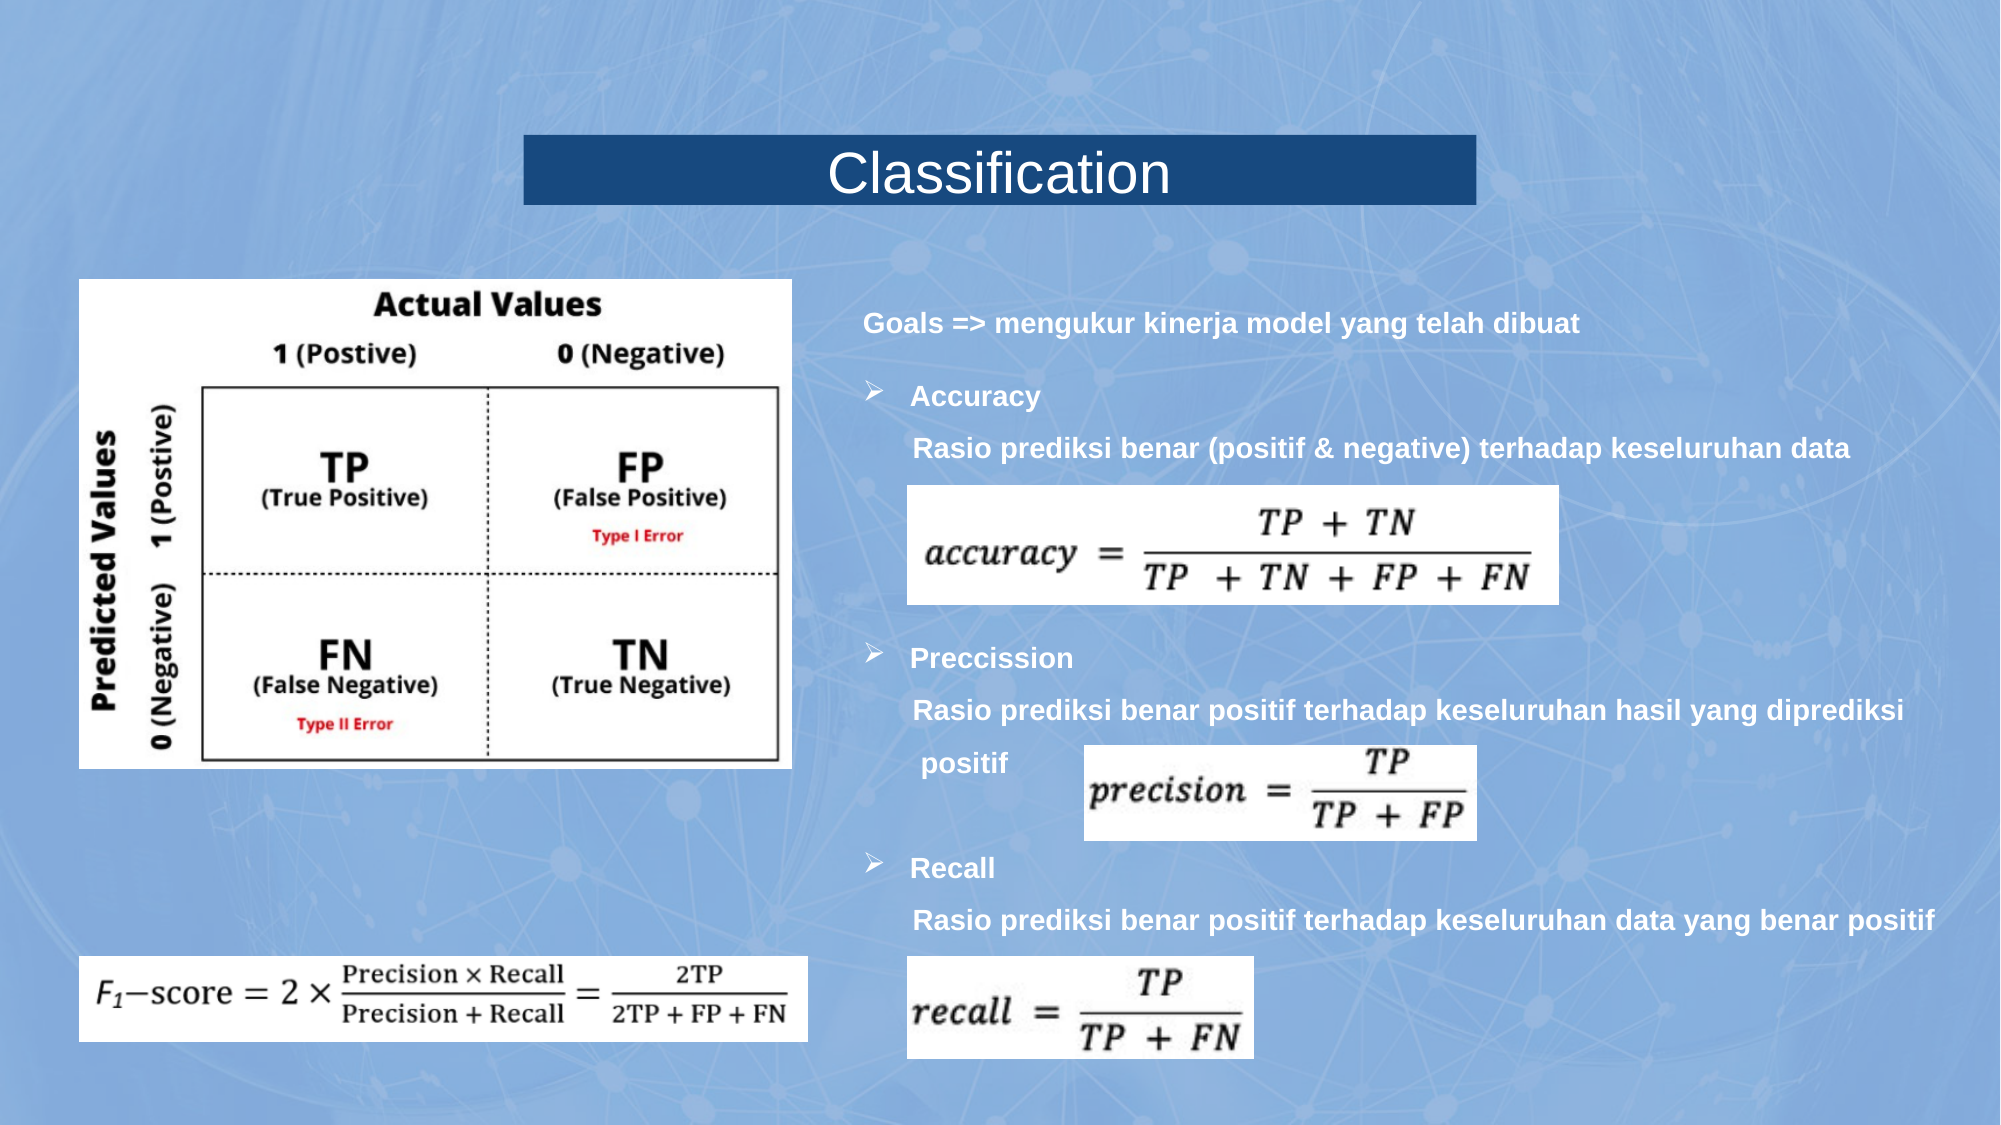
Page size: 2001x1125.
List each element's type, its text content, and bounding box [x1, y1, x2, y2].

picture [1084, 745, 1477, 841]
picture [79, 956, 808, 1042]
text_box Classification [523, 134, 1477, 205]
picture [907, 956, 1254, 1059]
text_box Goals => mengukur kinerja model yang telah dibuat [848, 279, 1942, 348]
text_box Accuracy Rasio prediksi benar (positif & negative) terhadap keseluruhan data Preccission Rasio prediksi benar positif terhadap keseluruhan hasil yang diprediksi positif Recall Rasio prediksi benar positif terhadap keseluruhan data yang benar positif [848, 352, 1963, 997]
picture [79, 279, 792, 769]
picture [907, 485, 1560, 605]
